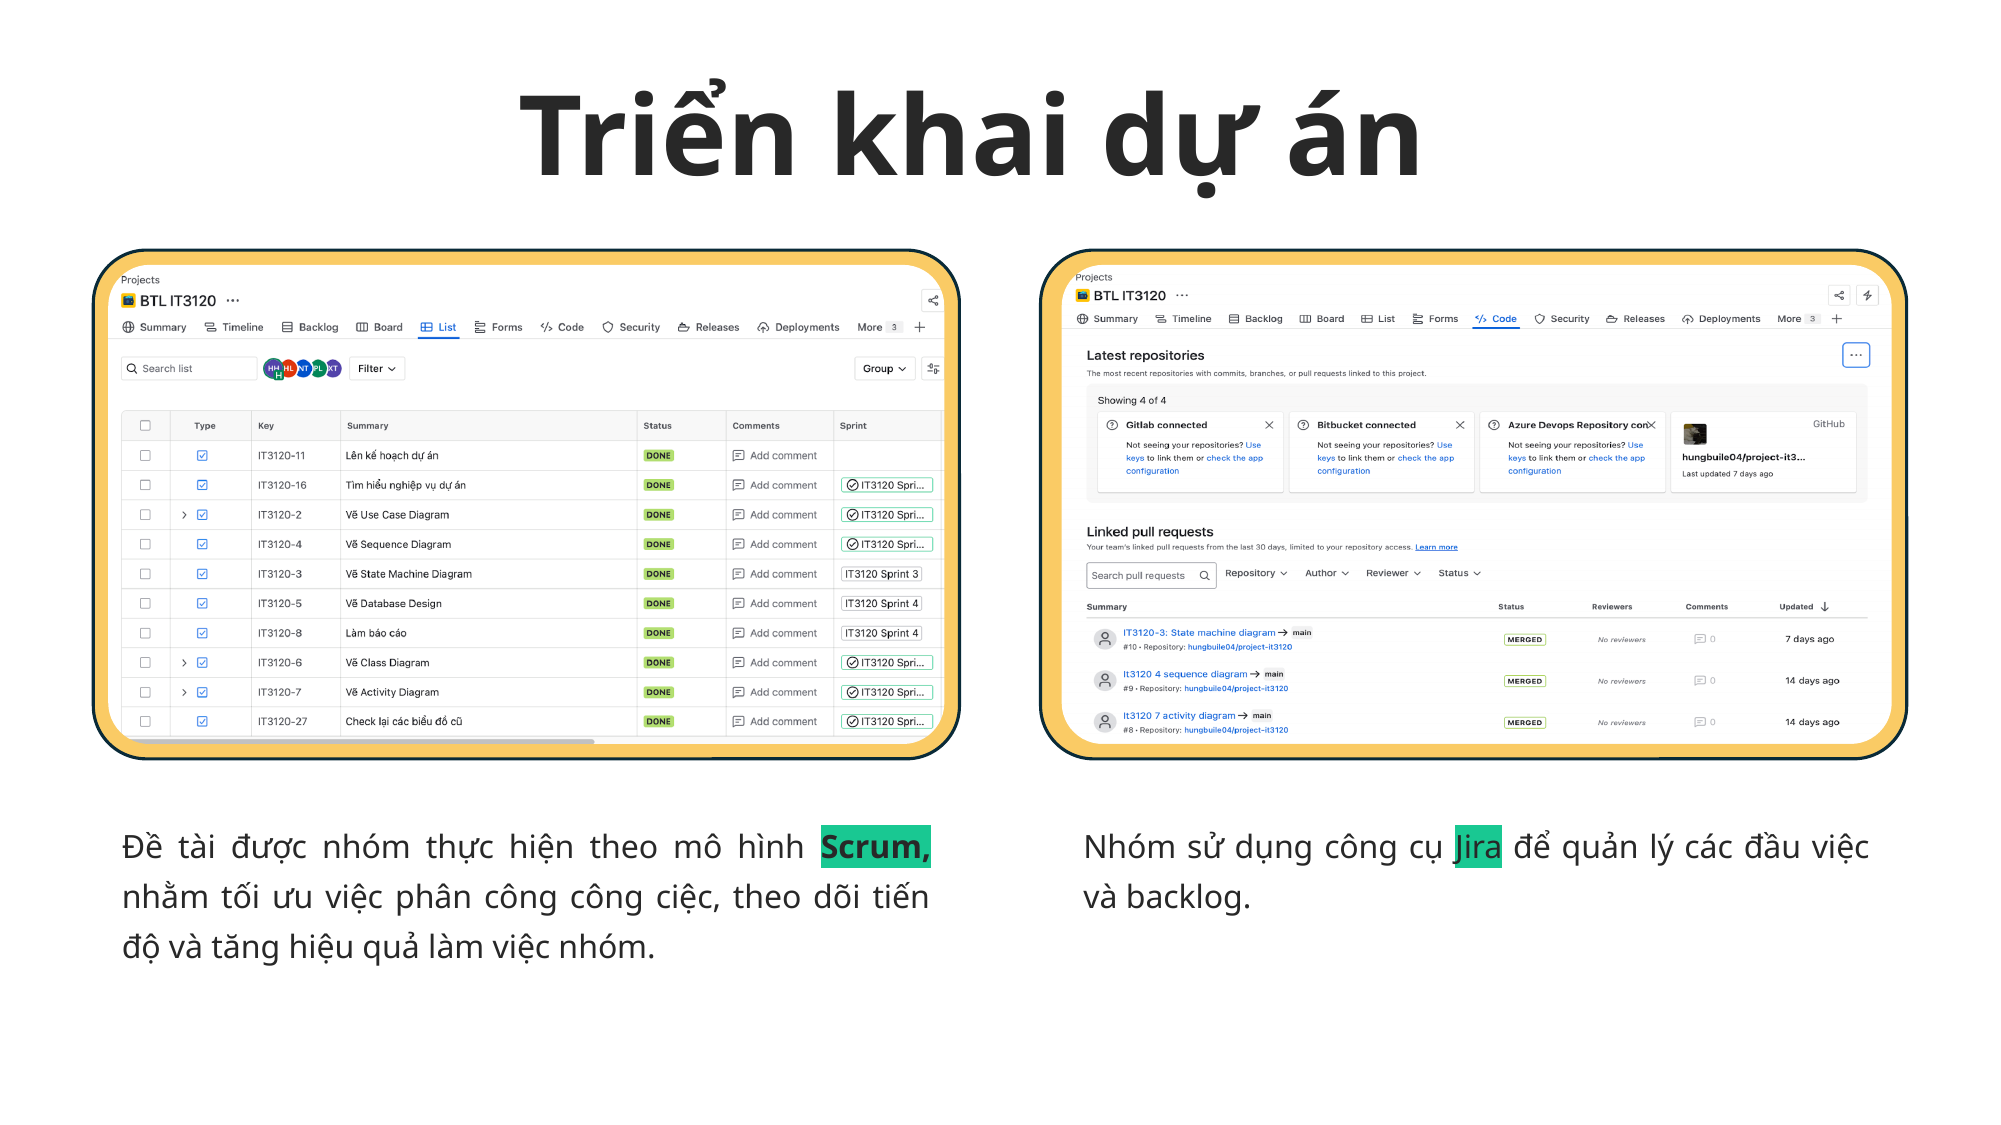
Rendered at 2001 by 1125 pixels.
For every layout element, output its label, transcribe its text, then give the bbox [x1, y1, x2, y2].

text_box Triển khai dự án [518, 26, 1481, 198]
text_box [92, 249, 1908, 760]
text_box Đề tài được nhóm thực hiện theo mô hình Scrum, nhằm tối ưu việc phân công công ciệc, theo dõi tiến độ và tăng hiệu quả làm việc nhóm. [121, 815, 931, 966]
text_box Nhóm sử dụng công cụ Jira để quản lý các đầu việc và backlog. [1083, 815, 1870, 916]
